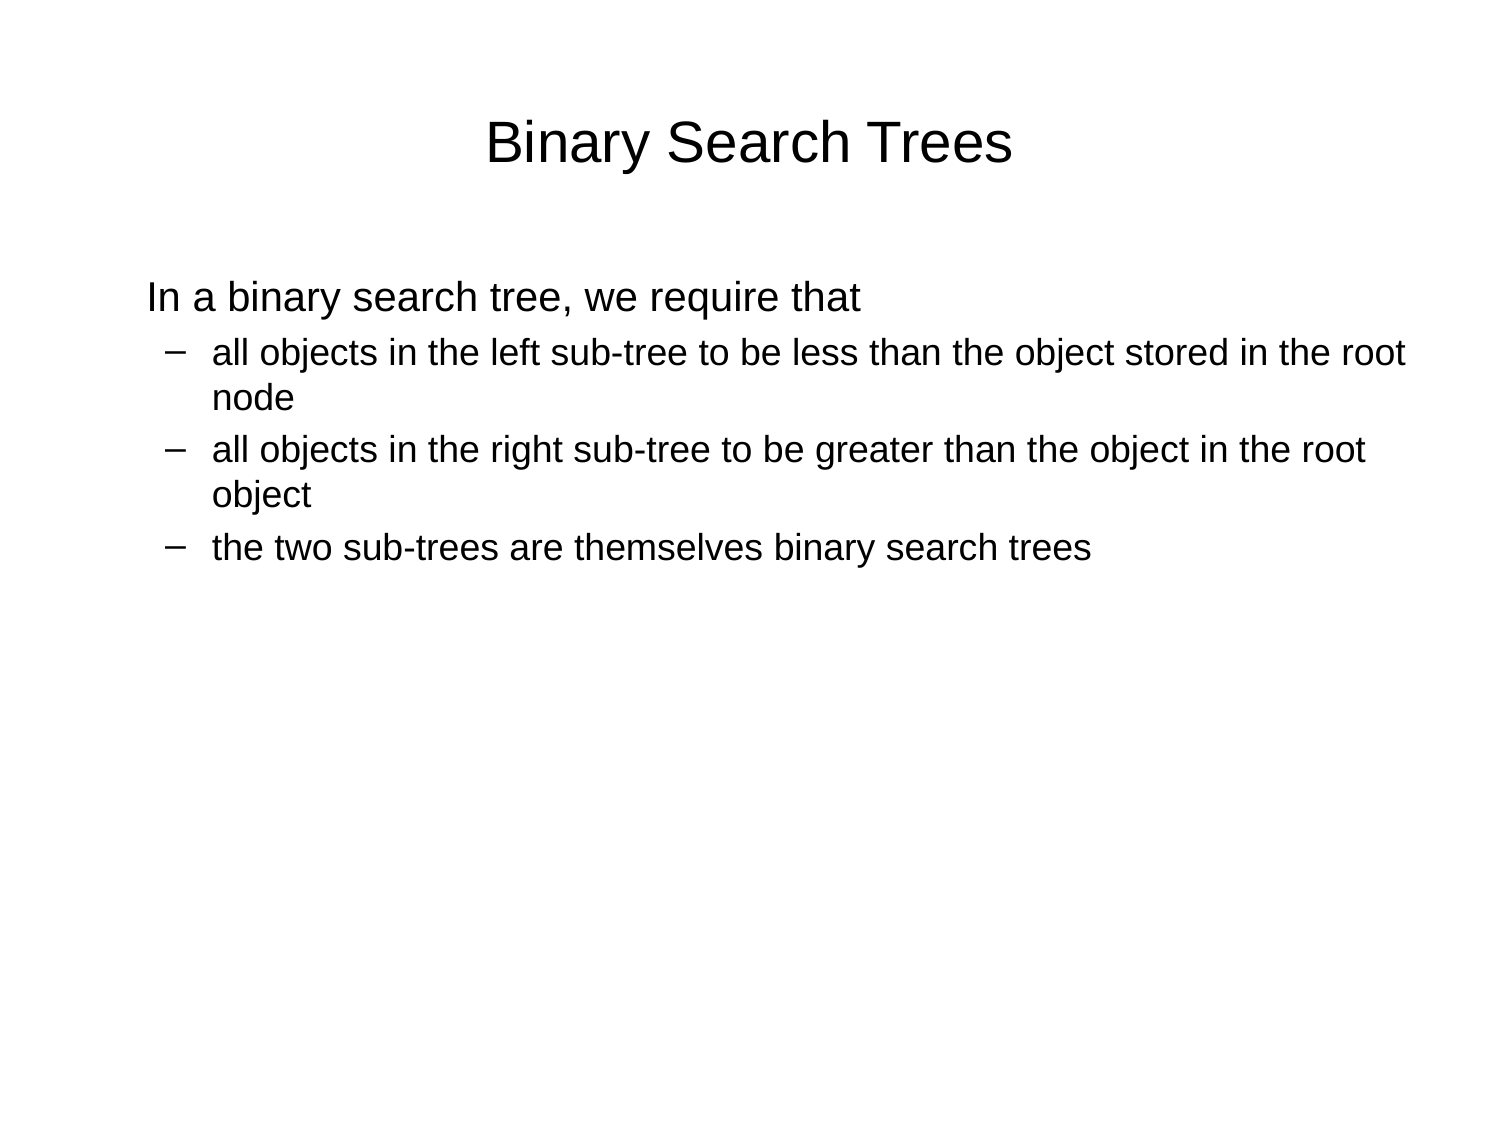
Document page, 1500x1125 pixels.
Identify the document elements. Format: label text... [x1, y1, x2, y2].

list In a binary search tree, we require that all objects in the left sub-tree to be less than the object stored in the root node all objects in the right sub-tree to be greater than the object in the root object the two sub-trees are themselves binary search trees [74, 262, 1426, 1006]
title Binary Search Trees [74, 44, 1426, 233]
